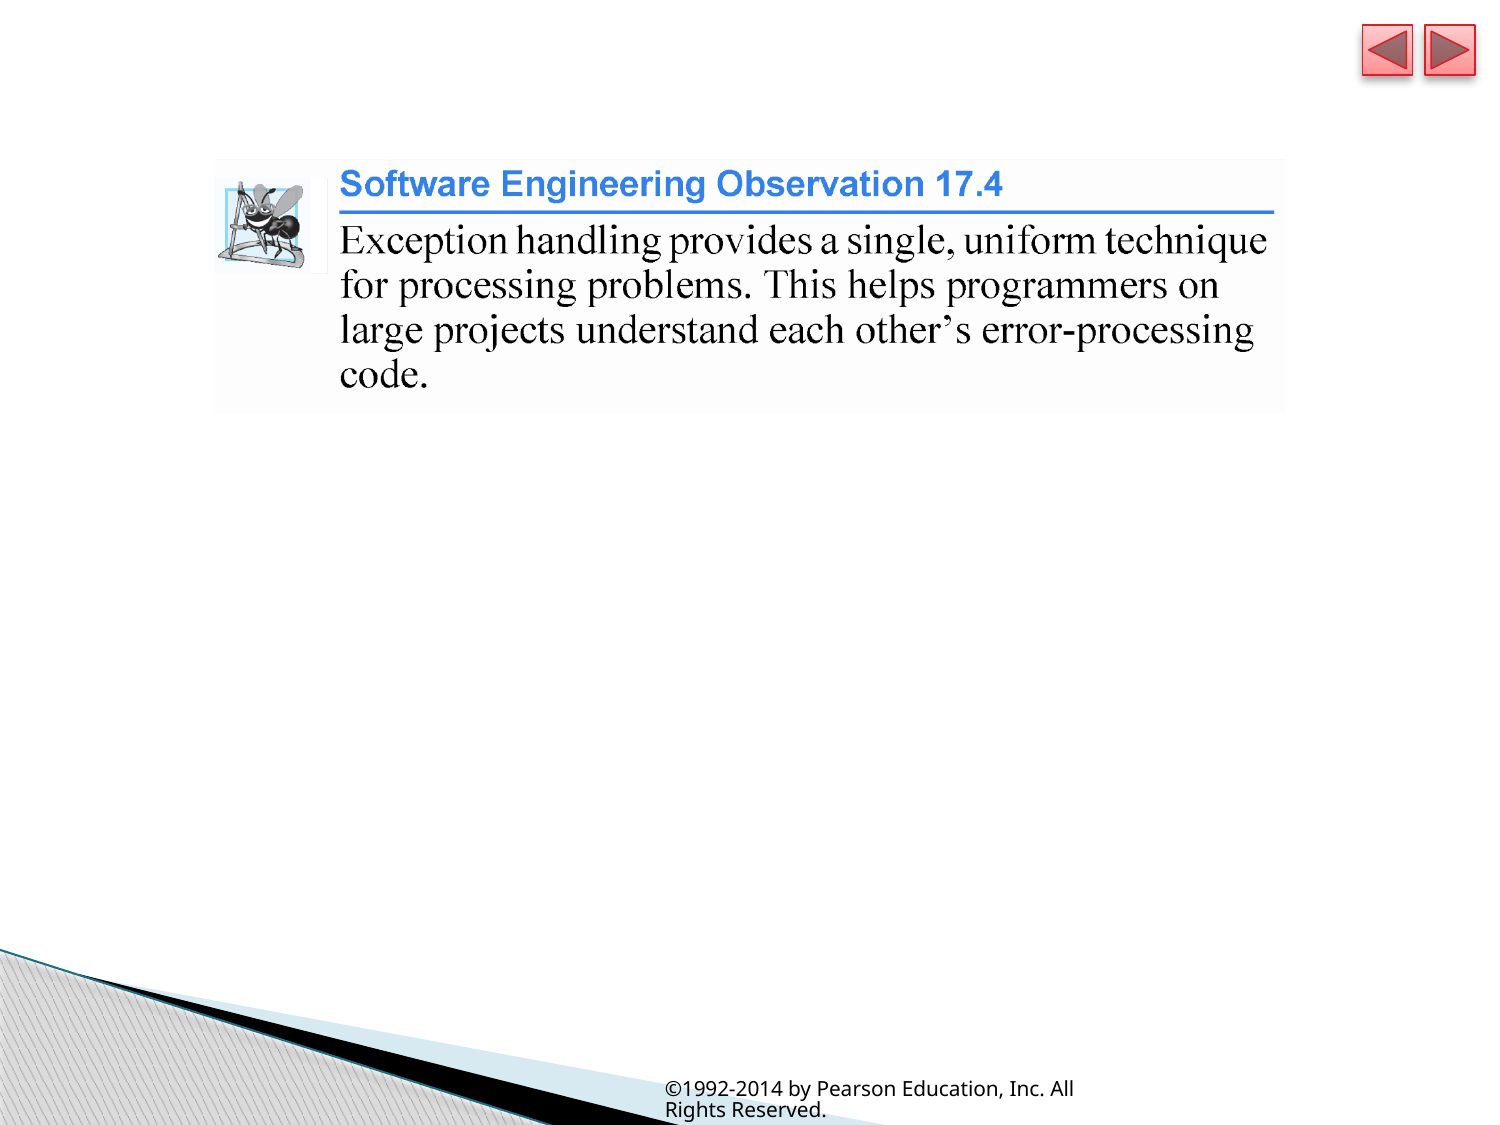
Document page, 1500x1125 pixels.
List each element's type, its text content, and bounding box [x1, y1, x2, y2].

footer ©1992-2014 by Pearson Education, Inc. All Rights Reserved. [650, 1051, 1105, 1112]
picture [0, 106, 1500, 1018]
